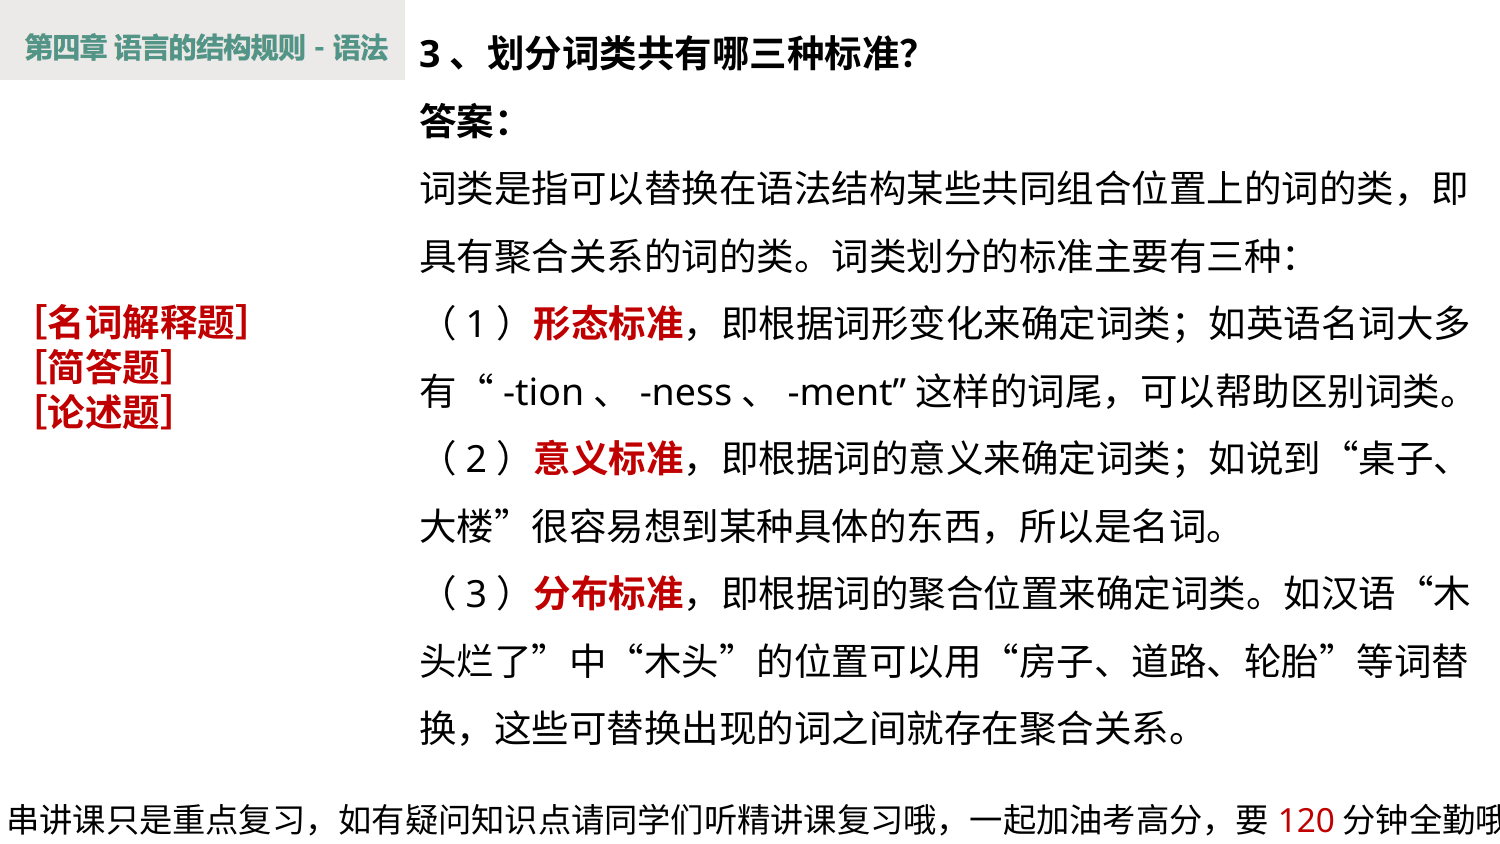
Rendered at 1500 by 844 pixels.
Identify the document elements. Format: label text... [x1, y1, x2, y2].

text_box ［名词解释题］ ［简答题］ ［论述题］ [0, 291, 288, 442]
text_box 3、划分词类共有哪三种标准？ 答案： 词类是指可以替换在语法结构某些共同组合位置上的词的类，即具有聚合关系的词的类。词类划分的标准主要有三种： （1）形态标准，即根据词形变化来确定词类；如英语名词大多有“-tion、-ness、-ment”这样的词尾，可以帮助区别词类。 （2）意义标准，即根据词的意义来确定词类；如说到“桌子、大楼”很容易想到某种具体的东西，所以是名词。 （3）分布标准，即根据词的聚合位置来确定词类。如汉语“木头烂了”中“木头”的位置可以用“房子、道路、轮胎”等词替换，这些可替换出现的词之间就存在聚合关系。 [404, 0, 1500, 758]
picture [0, 0, 405, 80]
